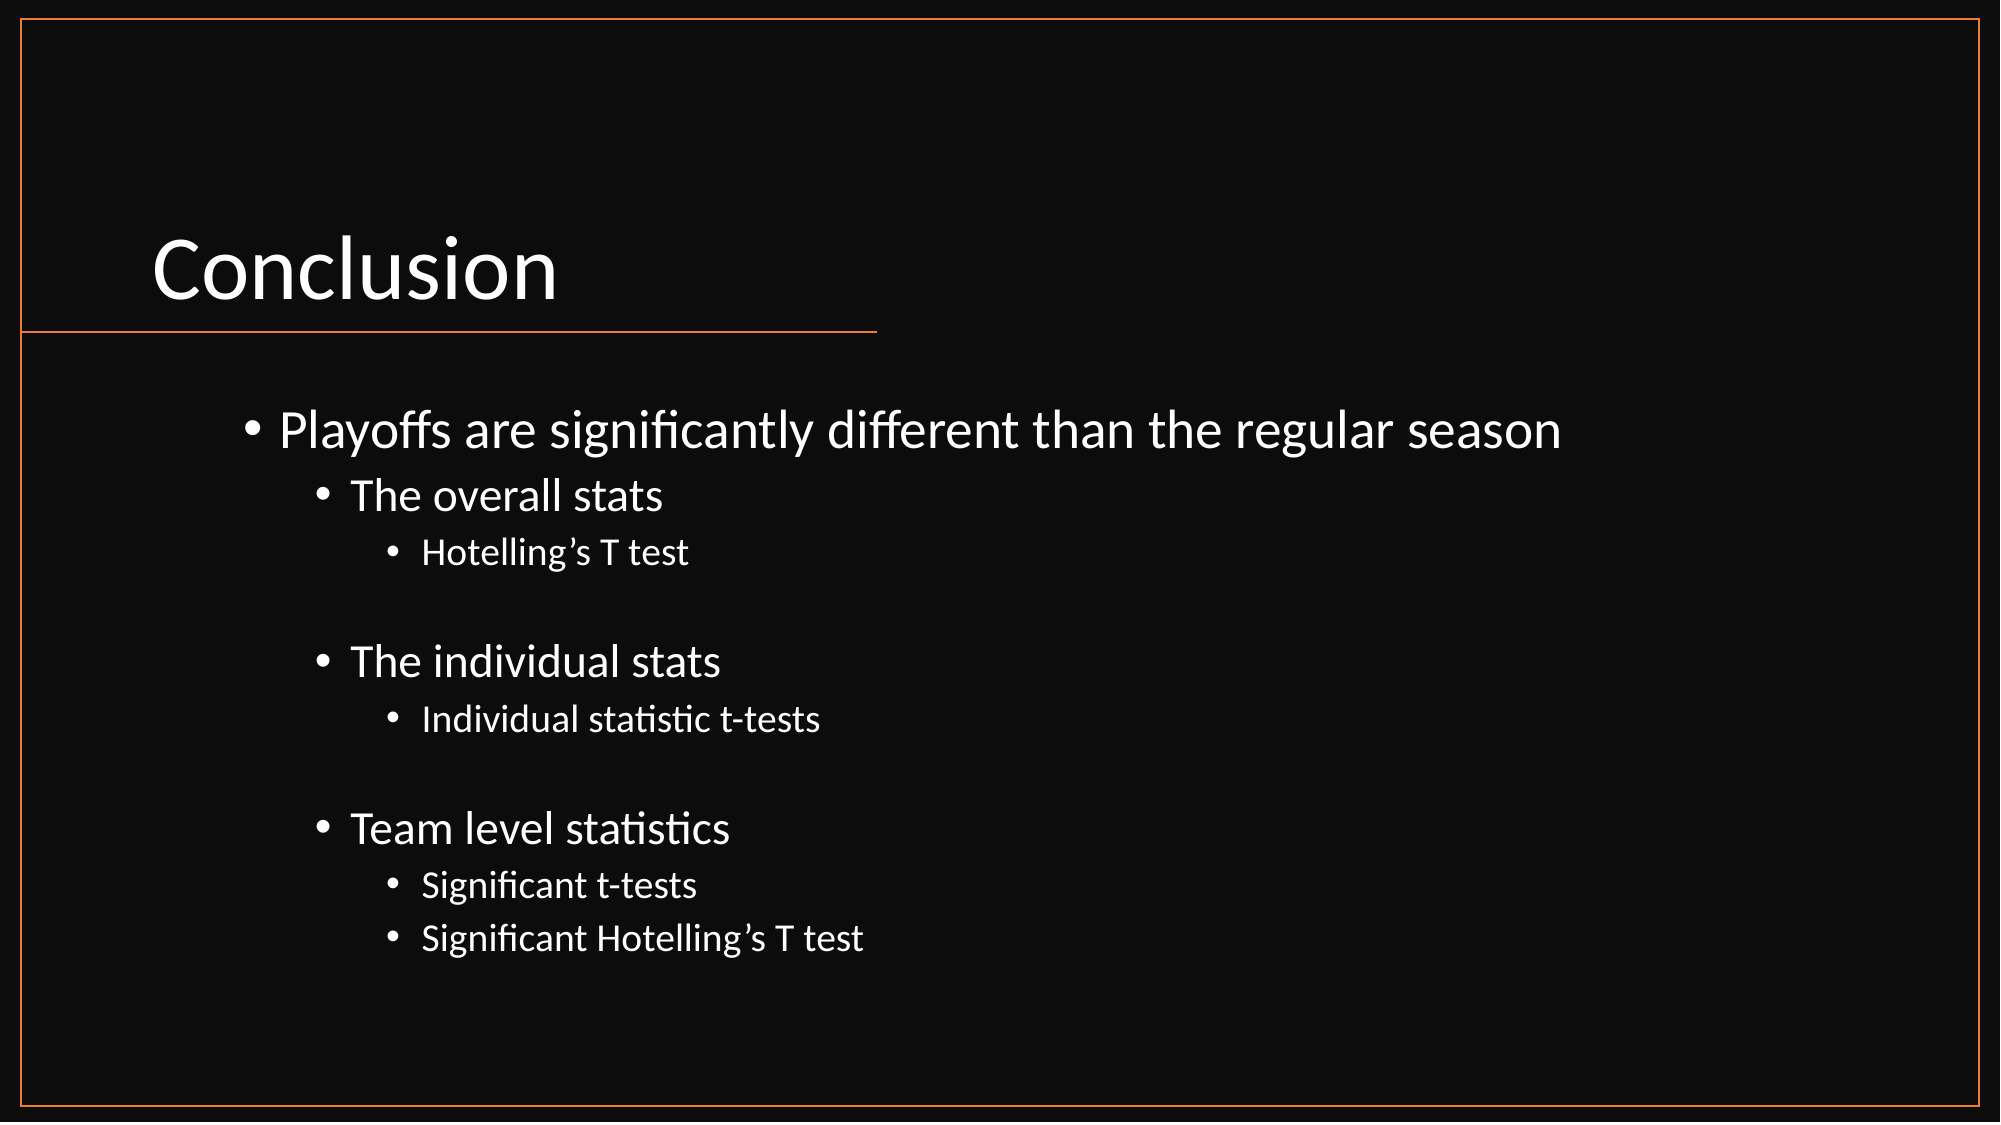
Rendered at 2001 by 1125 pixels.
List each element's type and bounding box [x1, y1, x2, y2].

text_box [20, 18, 1980, 1106]
text_box [0, 0, 2000, 1122]
